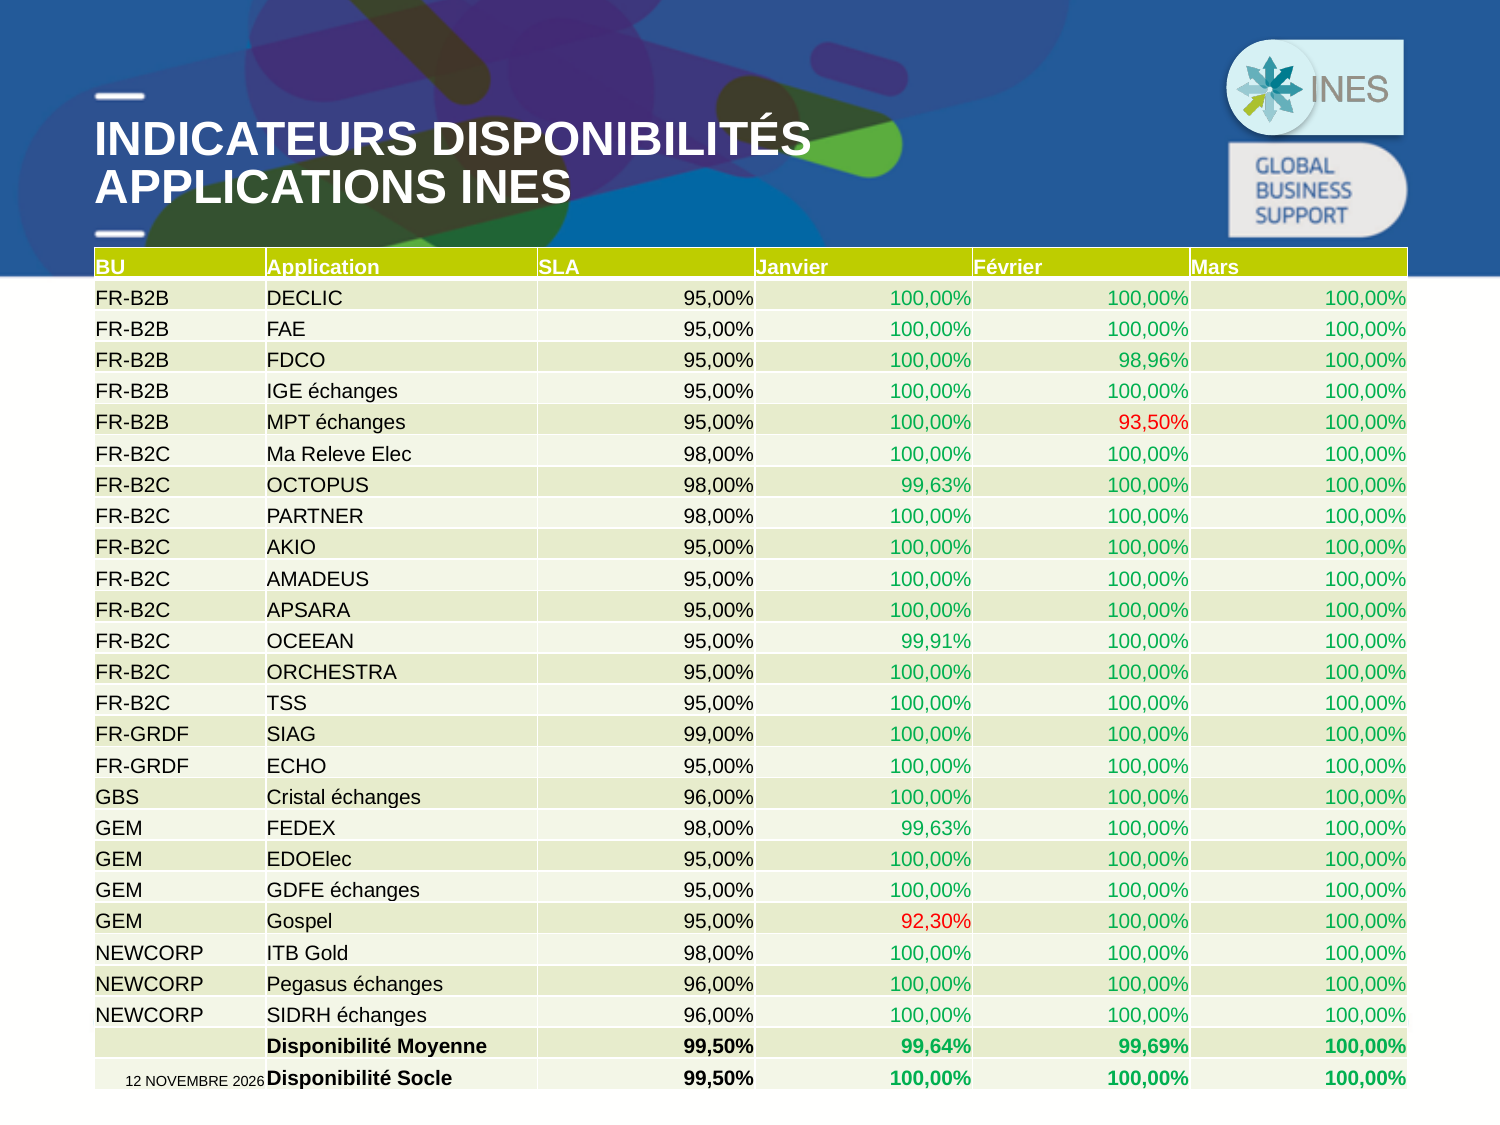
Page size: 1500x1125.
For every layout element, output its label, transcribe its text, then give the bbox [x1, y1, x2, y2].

table_cell 100,00% [1191, 281, 1407, 309]
table_cell AKIO [267, 529, 537, 558]
table_cell 95,00% [538, 903, 754, 933]
table_cell FR-GRDF [95, 747, 265, 777]
table_cell NEWCORP [95, 966, 265, 995]
table_cell Ma Releve Elec [267, 435, 537, 465]
table_cell 100,00% [756, 997, 972, 1026]
table_cell 98,96% [973, 342, 1189, 371]
table_cell APSARA [267, 591, 537, 621]
table_cell Disponibilité Moyenne [267, 1028, 537, 1057]
table_cell [95, 1028, 265, 1057]
table_cell 100,00% [1191, 872, 1407, 901]
table_cell OCEEAN [267, 623, 537, 652]
table_cell 100,00% [973, 373, 1189, 403]
table_cell 99,63% [756, 467, 972, 496]
table_cell 100,00% [756, 373, 972, 403]
table_cell 100,00% [973, 311, 1189, 340]
table_cell GBS [95, 778, 265, 808]
table_cell 100,00% [973, 1059, 1189, 1089]
table_cell NEWCORP [95, 934, 265, 964]
table_cell 96,00% [538, 966, 754, 995]
table_cell 100,00% [973, 435, 1189, 465]
table_cell 100,00% [756, 966, 972, 995]
table_cell 100,00% [973, 623, 1189, 652]
table_cell 100,00% [1191, 903, 1407, 933]
table_cell DECLIC [267, 281, 537, 309]
table_cell [95, 1059, 125, 1089]
table_cell 100,00% [756, 560, 972, 590]
table_cell 100,00% [1191, 778, 1407, 808]
table_cell 99,50% [538, 1028, 754, 1057]
table_cell 95,00% [538, 281, 754, 309]
table_cell FR-B2C [95, 560, 265, 590]
table_cell FR-B2C [95, 591, 265, 621]
table_cell 95,00% [538, 872, 754, 901]
table_cell 100,00% [973, 467, 1189, 496]
table_cell Cristal échanges [267, 778, 537, 808]
table_cell OCTOPUS [267, 467, 537, 496]
table_cell 100,00% [756, 591, 972, 621]
table_cell 95,00% [538, 654, 754, 683]
table_cell FR-B2C [95, 623, 265, 652]
table_cell 100,00% [973, 654, 1189, 683]
table_header Application [267, 248, 537, 276]
table_cell 100,00% [973, 498, 1189, 527]
table_cell FR-B2B [95, 311, 265, 340]
table_cell FR-B2C [95, 654, 265, 683]
table_cell 95,00% [538, 591, 754, 621]
table_cell 100,00% [1191, 342, 1407, 371]
table_cell 100,00% [973, 997, 1189, 1026]
table_cell 99,91% [756, 623, 972, 652]
table_cell 95,00% [538, 342, 754, 371]
table_cell 95,00% [538, 529, 754, 558]
text_box 7 juin 2016 [125, 1058, 279, 1106]
table_cell MPT échanges [267, 404, 537, 434]
table_cell SIAG [267, 716, 537, 746]
table_cell 100,00% [756, 716, 972, 746]
table_cell 100,00% [756, 404, 972, 434]
table_cell 100,00% [1191, 747, 1407, 777]
table_cell 99,64% [756, 1028, 972, 1057]
table_cell 100,00% [1191, 467, 1407, 496]
table_cell 100,00% [973, 810, 1189, 839]
table_cell 95,00% [538, 623, 754, 652]
table_cell IGE échanges [267, 373, 537, 403]
table_cell 100,00% [756, 747, 972, 777]
table_cell FDCO [267, 342, 537, 371]
table_cell 100,00% [973, 591, 1189, 621]
table_cell 100,00% [1191, 1059, 1407, 1089]
table_cell GEM [95, 841, 265, 870]
table_cell 100,00% [973, 560, 1189, 590]
table_cell 100,00% [973, 778, 1189, 808]
table_cell FR-B2B [95, 373, 265, 403]
table_cell ITB Gold [267, 934, 537, 964]
table_cell SIDRH échanges [267, 997, 537, 1026]
table_cell 99,00% [538, 716, 754, 746]
table_cell 100,00% [973, 716, 1189, 746]
table_cell Disponibilité Socle [279, 1059, 537, 1089]
table_cell 100,00% [1191, 560, 1407, 590]
table_cell GEM [95, 810, 265, 839]
table_cell 99,50% [538, 1059, 754, 1089]
table_cell 98,00% [538, 467, 754, 496]
picture [0, 0, 1500, 1125]
table_cell 100,00% [973, 841, 1189, 870]
table_cell 100,00% [973, 529, 1189, 558]
table_cell 100,00% [756, 872, 972, 901]
table_cell 100,00% [756, 342, 972, 371]
table_cell 95,00% [538, 685, 754, 714]
table_cell 100,00% [1191, 373, 1407, 403]
table_cell 100,00% [973, 872, 1189, 901]
table_cell 100,00% [756, 654, 972, 683]
table_cell 100,00% [1191, 498, 1407, 527]
table_cell 100,00% [1191, 529, 1407, 558]
table_cell 100,00% [1191, 997, 1407, 1026]
table_cell 100,00% [1191, 404, 1407, 434]
table_cell 100,00% [1191, 311, 1407, 340]
table_cell PARTNER [267, 498, 537, 527]
table_cell TSS [267, 685, 537, 714]
table_cell 98,00% [538, 810, 754, 839]
table_cell 100,00% [973, 685, 1189, 714]
table_cell 100,00% [1191, 841, 1407, 870]
table_cell 96,00% [538, 997, 754, 1026]
table_cell FR-B2C [95, 498, 265, 527]
table_cell 93,50% [973, 404, 1189, 434]
table_cell ORCHESTRA [267, 654, 537, 683]
table_cell 100,00% [973, 934, 1189, 964]
table_cell 100,00% [756, 498, 972, 527]
table_cell FEDEX [267, 810, 537, 839]
table_cell 100,00% [1191, 654, 1407, 683]
table_cell FR-B2B [95, 281, 265, 309]
table_cell 100,00% [1191, 966, 1407, 995]
table_cell FR-B2C [95, 467, 265, 496]
table_header Mars [1191, 248, 1407, 276]
table_cell FR-GRDF [95, 716, 265, 746]
table_cell FR-B2B [95, 342, 265, 371]
table_cell 99,69% [973, 1028, 1189, 1057]
table_cell 92,30% [756, 903, 972, 933]
table_header SLA [538, 248, 754, 276]
table_cell 100,00% [756, 311, 972, 340]
table_cell FR-B2C [95, 435, 265, 465]
table_cell 100,00% [756, 778, 972, 808]
table_cell 98,00% [538, 435, 754, 465]
table_cell AMADEUS [267, 560, 537, 590]
table_cell 95,00% [538, 373, 754, 403]
table_cell 100,00% [1191, 435, 1407, 465]
table_cell 100,00% [973, 966, 1189, 995]
table_cell NEWCORP [95, 997, 265, 1026]
table_cell 100,00% [1191, 591, 1407, 621]
table_cell 100,00% [756, 435, 972, 465]
table_header Février [973, 248, 1189, 276]
table_cell GEM [95, 872, 265, 901]
table_cell 100,00% [756, 841, 972, 870]
table_cell 100,00% [756, 685, 972, 714]
table_cell 95,00% [538, 747, 754, 777]
table_cell 98,00% [538, 498, 754, 527]
table_cell Pegasus échanges [267, 966, 537, 995]
table_cell 100,00% [1191, 810, 1407, 839]
table_cell EDOElec [267, 841, 537, 870]
table_cell 100,00% [1191, 623, 1407, 652]
table_cell 95,00% [538, 311, 754, 340]
table_header BU [95, 248, 265, 276]
table_cell 100,00% [756, 281, 972, 309]
title Indicateurs disponibilités Applications INES [94, 117, 1040, 171]
table_cell 95,00% [538, 404, 754, 434]
table_cell 95,00% [538, 841, 754, 870]
table_cell 100,00% [756, 1059, 972, 1089]
table_cell FR-B2C [95, 529, 265, 558]
table_cell 100,00% [1191, 716, 1407, 746]
table_cell FAE [267, 311, 537, 340]
table_cell 100,00% [756, 529, 972, 558]
table_cell 100,00% [973, 747, 1189, 777]
table_cell 95,00% [538, 560, 754, 590]
table_cell 99,63% [756, 810, 972, 839]
table_cell FR-B2C [95, 685, 265, 714]
table_cell 98,00% [538, 934, 754, 964]
table_cell 96,00% [538, 778, 754, 808]
table_cell 100,00% [1191, 685, 1407, 714]
table_cell 100,00% [973, 903, 1189, 933]
table_cell 100,00% [973, 281, 1189, 309]
table_cell FR-B2B [95, 404, 265, 434]
table_cell Gospel [267, 903, 537, 933]
table_cell GDFE échanges [267, 872, 537, 901]
table_cell 100,00% [1191, 1028, 1407, 1057]
table_cell GEM [95, 903, 265, 933]
table_cell ECHO [267, 747, 537, 777]
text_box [1216, 34, 1408, 143]
table_header Janvier [756, 248, 972, 276]
table_cell 100,00% [1191, 934, 1407, 964]
table_cell 100,00% [756, 934, 972, 964]
